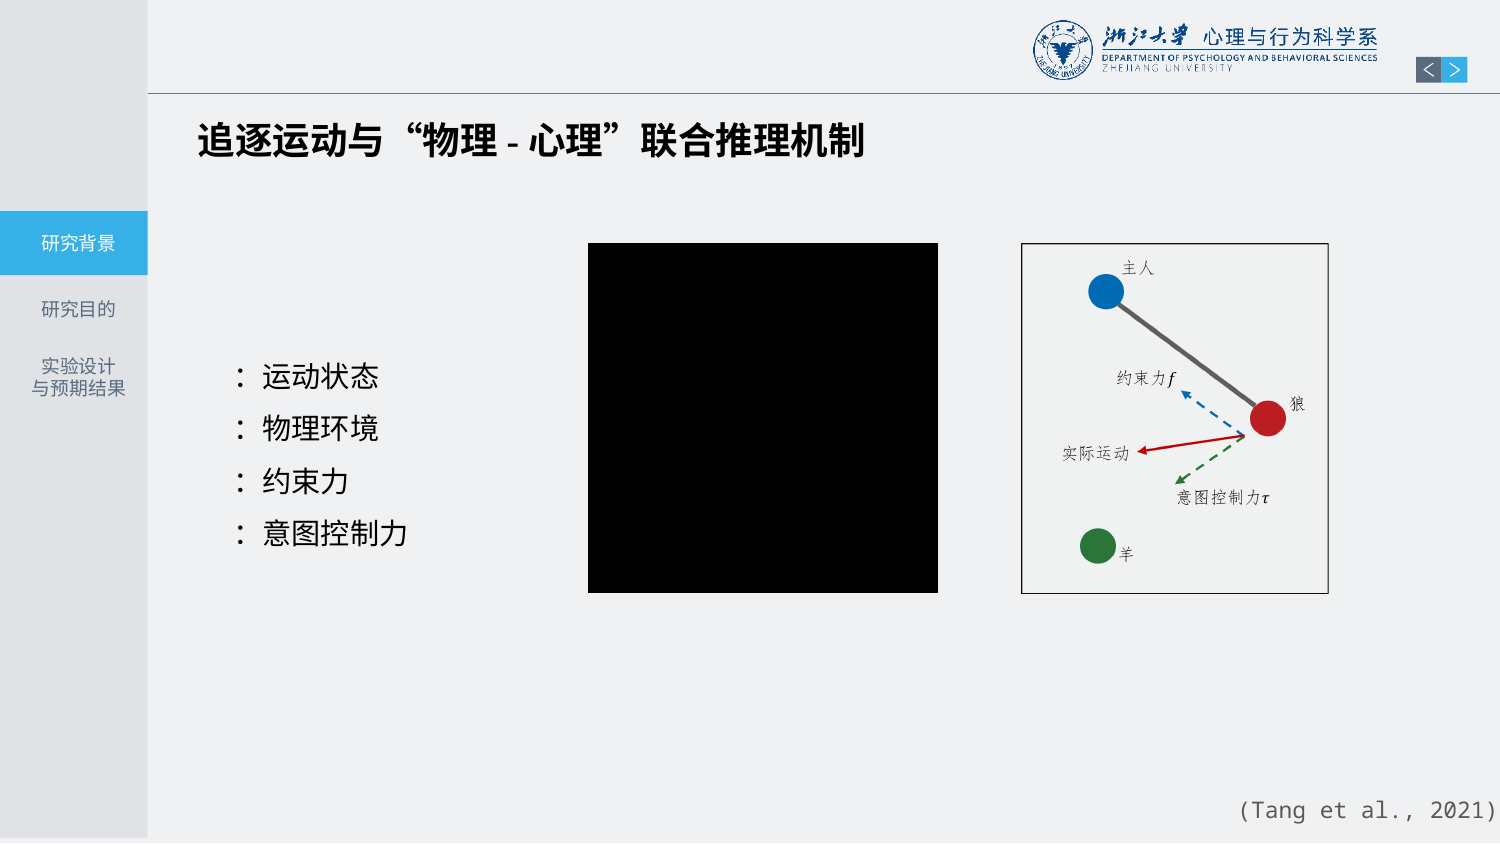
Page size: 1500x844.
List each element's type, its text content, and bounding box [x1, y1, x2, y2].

text_box 研究背景 [26, 224, 132, 262]
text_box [1441, 56, 1468, 83]
text_box [0, 209, 150, 277]
text_box 研究目的 [26, 290, 132, 328]
picture [1021, 242, 1334, 594]
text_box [587, 242, 939, 594]
text_box 追逐运动与“物理-心理”联合推理机制 [183, 109, 951, 170]
picture [1033, 20, 1377, 80]
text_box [1415, 56, 1440, 83]
text_box (Tang et al., 2021) [1163, 787, 1500, 831]
text_box 实验设计 与预期结果 [17, 347, 141, 407]
